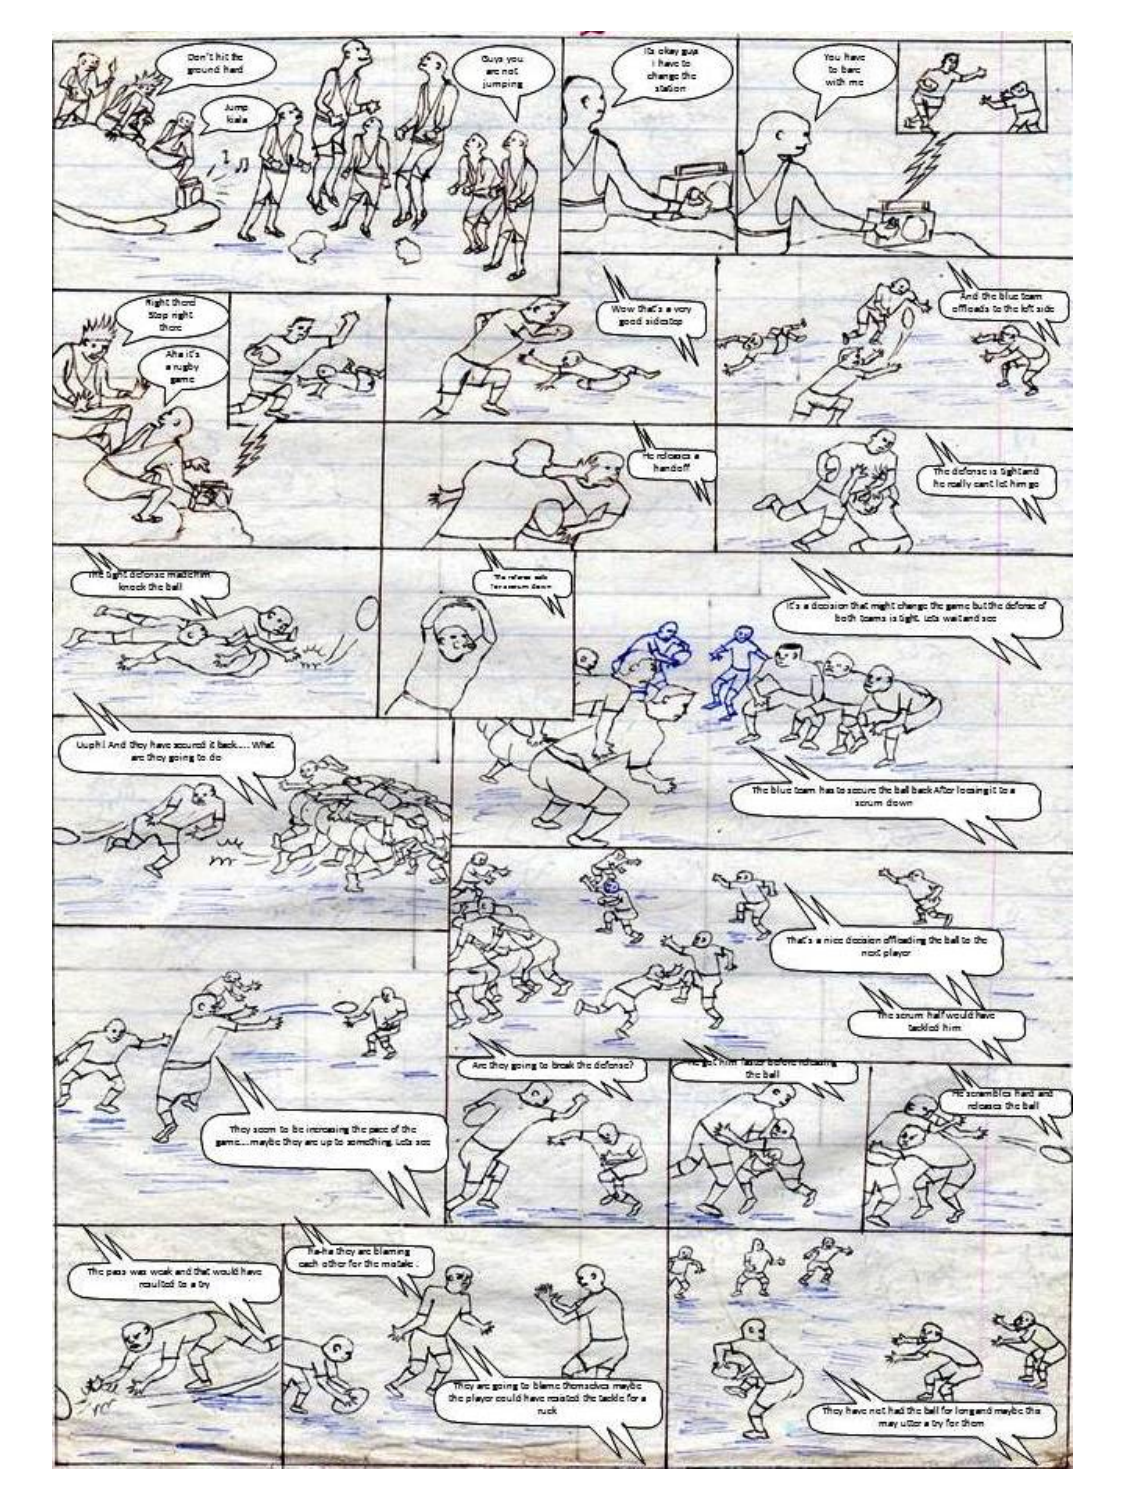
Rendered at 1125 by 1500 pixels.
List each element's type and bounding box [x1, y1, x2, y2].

picture [52, 30, 1073, 1469]
